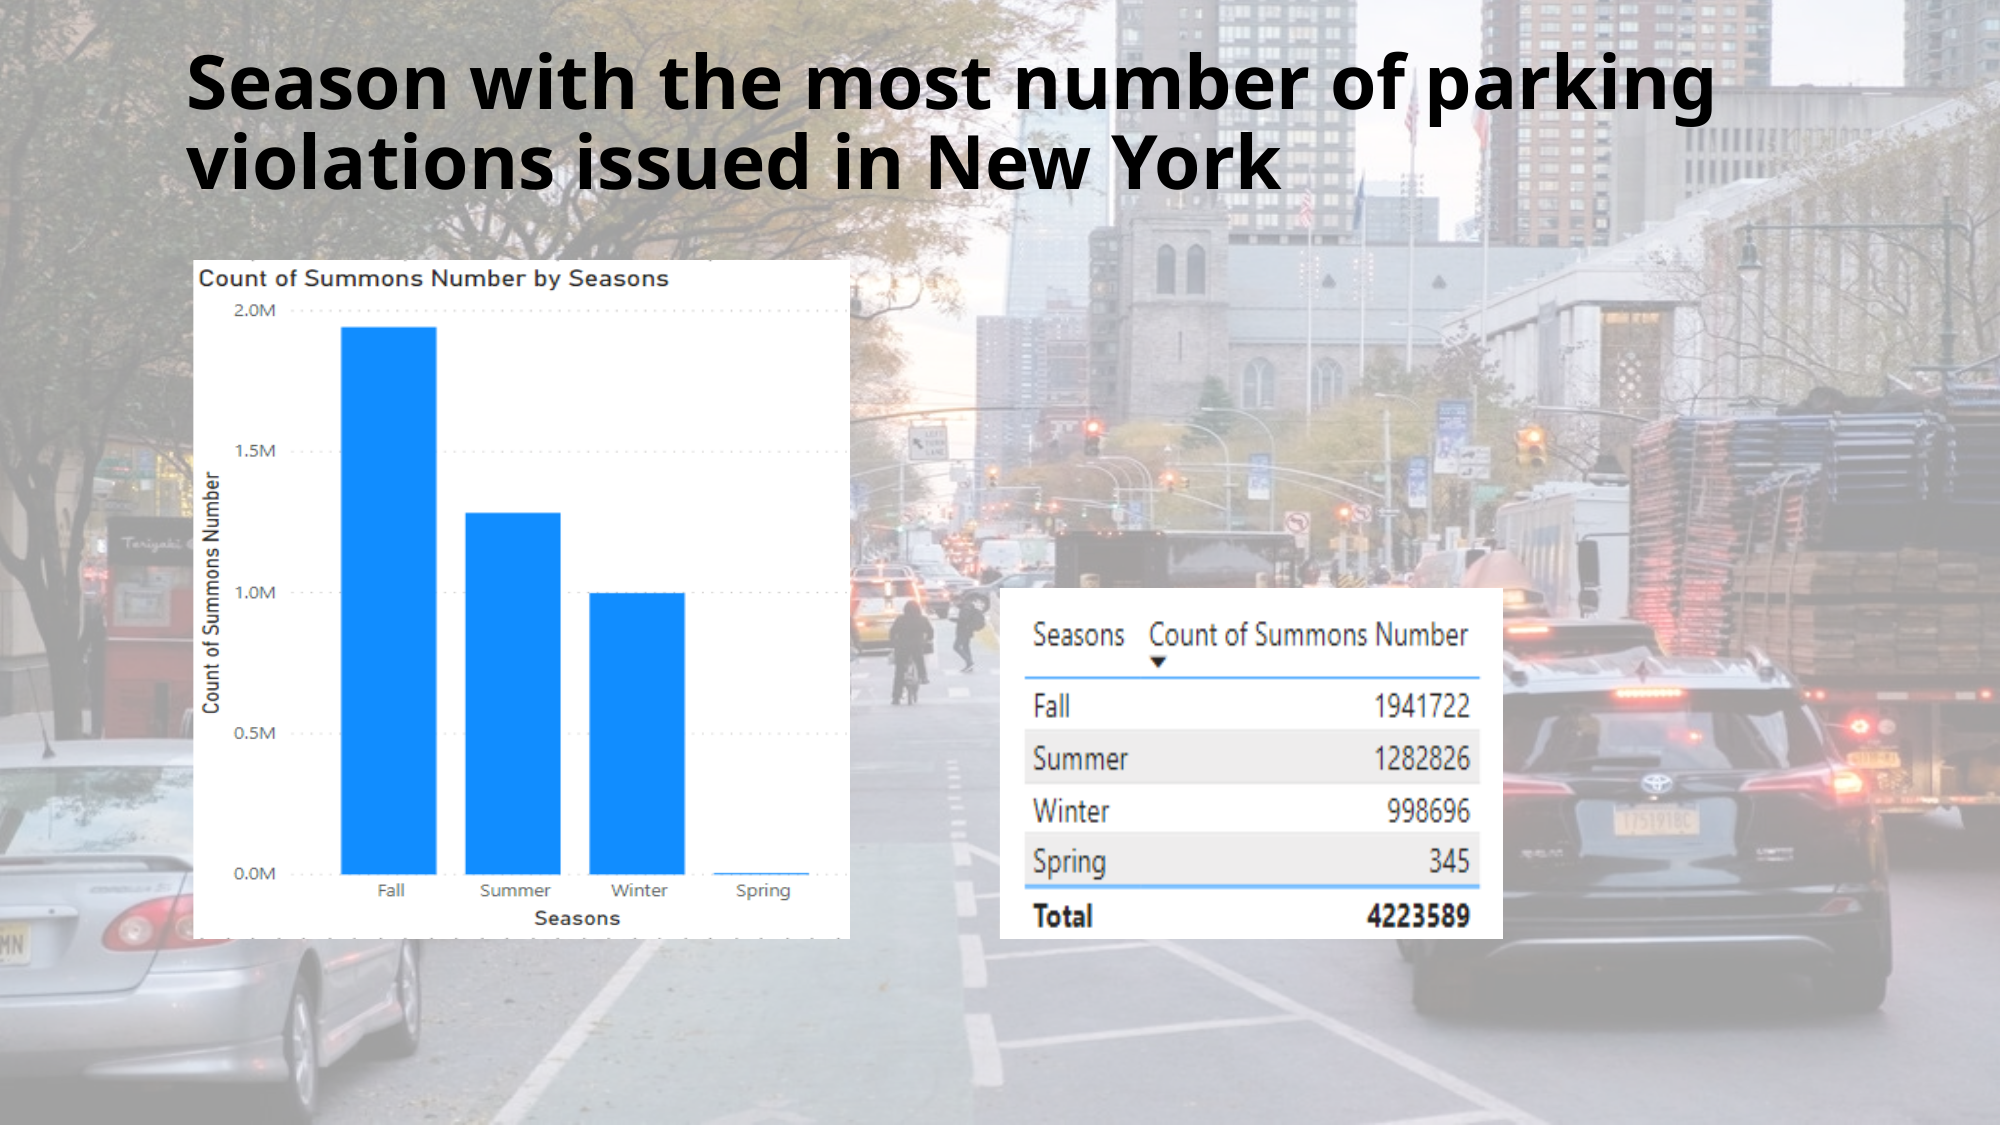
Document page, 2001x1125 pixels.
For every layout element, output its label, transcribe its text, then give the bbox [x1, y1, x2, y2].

picture [999, 588, 1503, 939]
title Season with the most number of parking violations issued in New York [171, 110, 1968, 214]
picture [193, 260, 850, 939]
